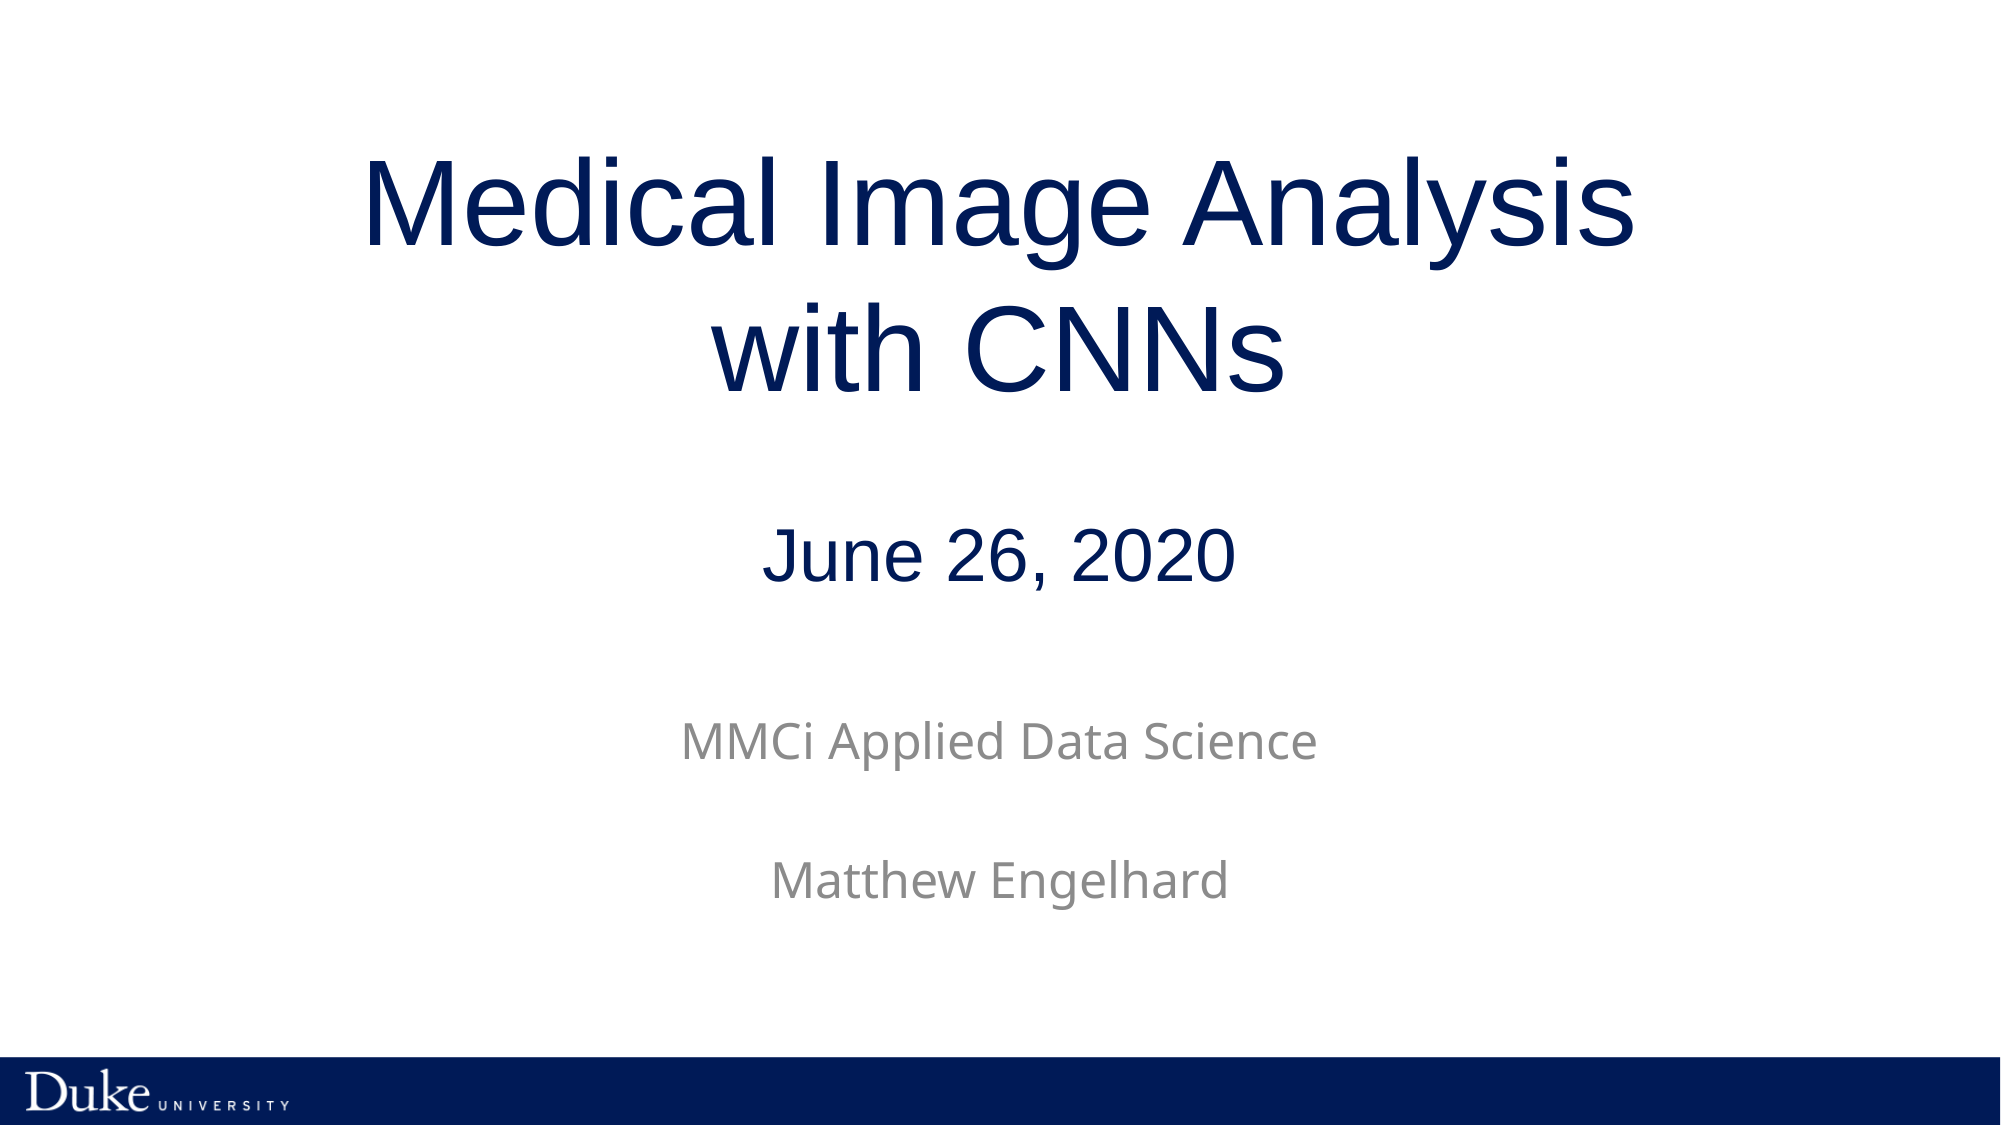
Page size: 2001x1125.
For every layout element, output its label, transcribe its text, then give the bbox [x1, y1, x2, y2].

picture [0, 0, 2001, 1125]
title Medical Image Analysis with CNNs June 26, 2020 [150, 98, 1850, 622]
subtitle MMCi Applied Data Science Matthew Engelhard [496, 701, 1504, 974]
